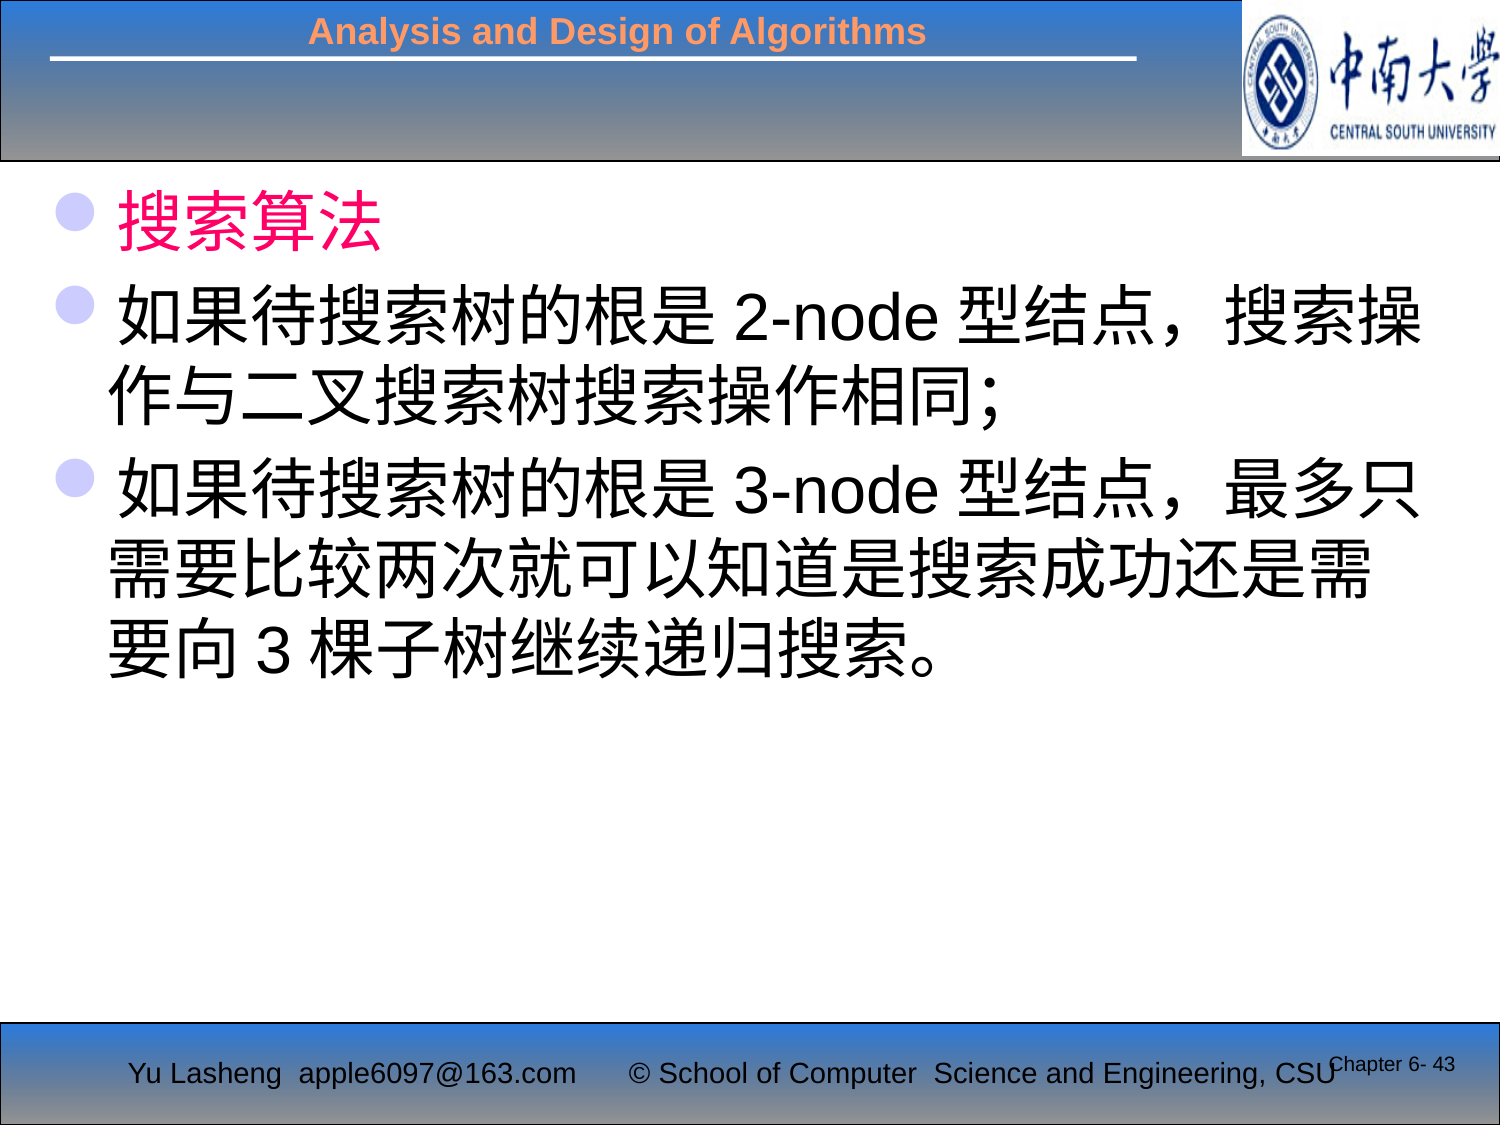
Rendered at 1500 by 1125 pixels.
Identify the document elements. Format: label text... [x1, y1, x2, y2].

list 搜索算法 如果待搜索树的根是2-node型结点，搜索操作与二叉搜索树搜索操作相同； 如果待搜索树的根是3-node型结点，最多只需要比较两次就可以知道是搜索成功还是需要向3棵子树继续递归搜索。 [34, 172, 1454, 1006]
slide_number Chapter 6- 43 [1293, 1042, 1471, 1118]
picture [1242, 0, 1500, 156]
